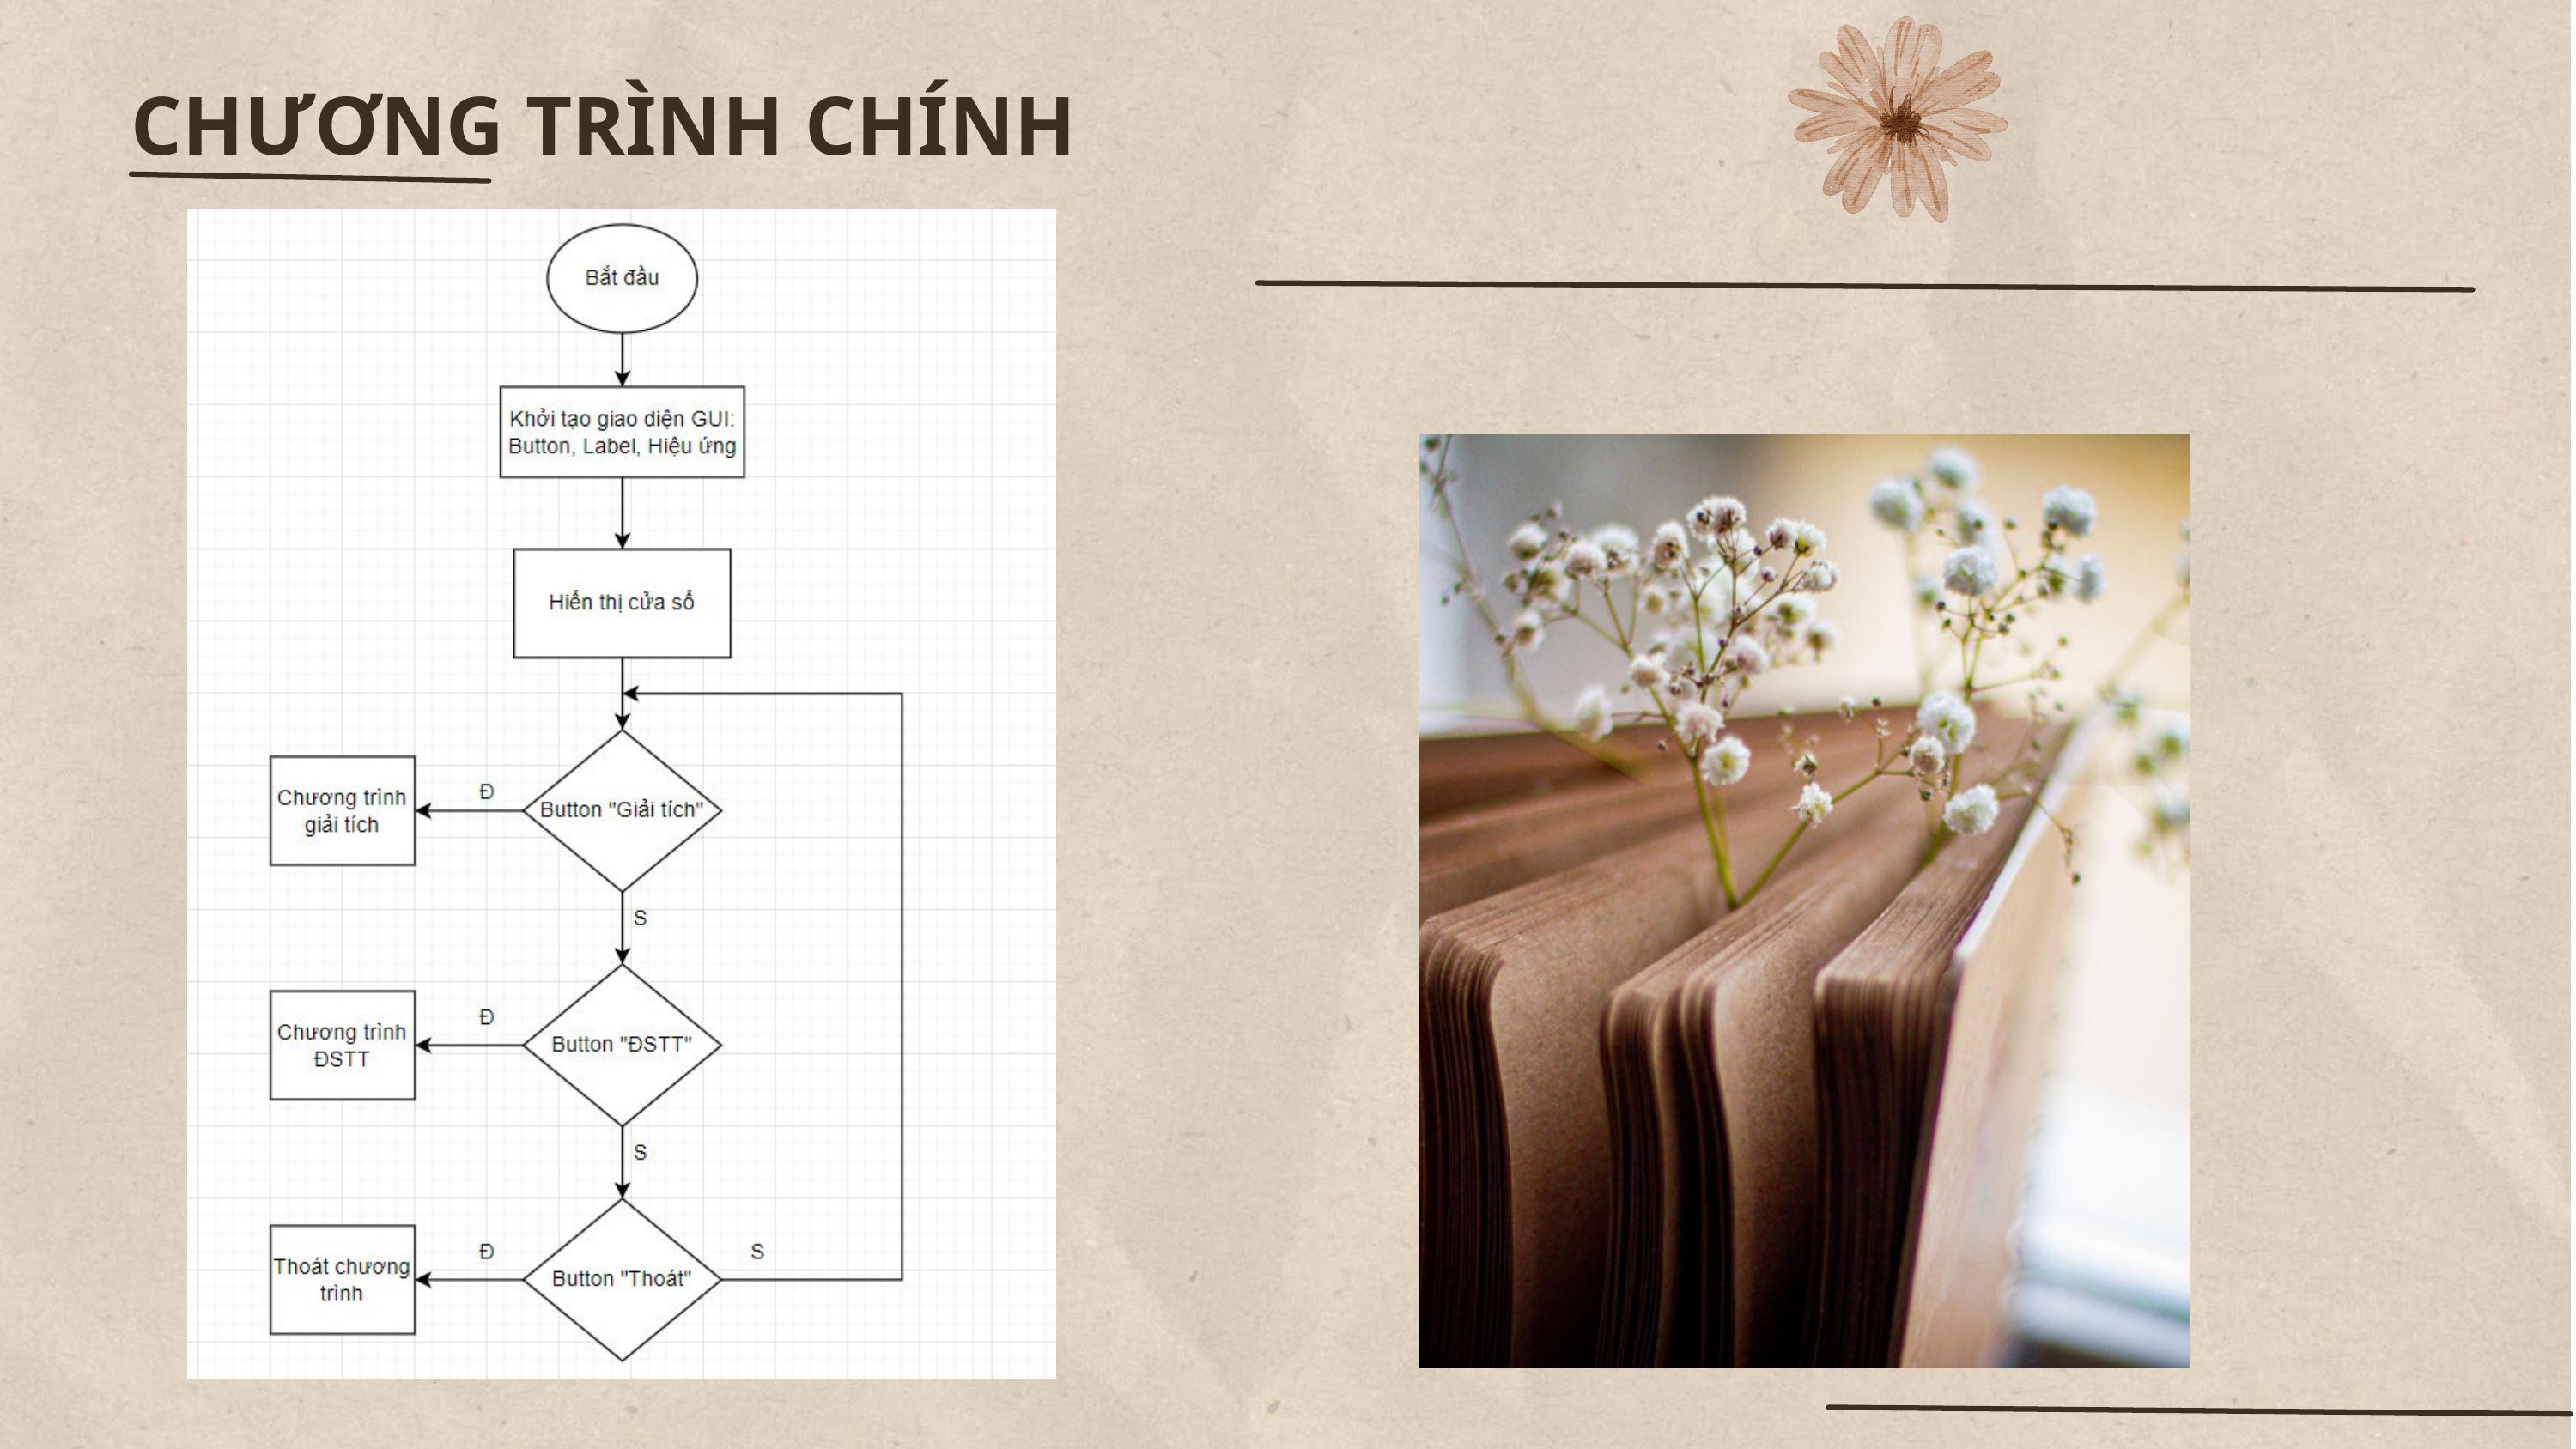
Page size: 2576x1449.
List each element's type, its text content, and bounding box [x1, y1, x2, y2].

text_box [1419, 434, 2190, 1368]
text_box [0, 0, 2571, 1449]
picture [187, 208, 1057, 1379]
text_box [1771, 0, 2041, 235]
text_box CHƯƠNG TRÌNH CHÍNH [131, 35, 1103, 171]
